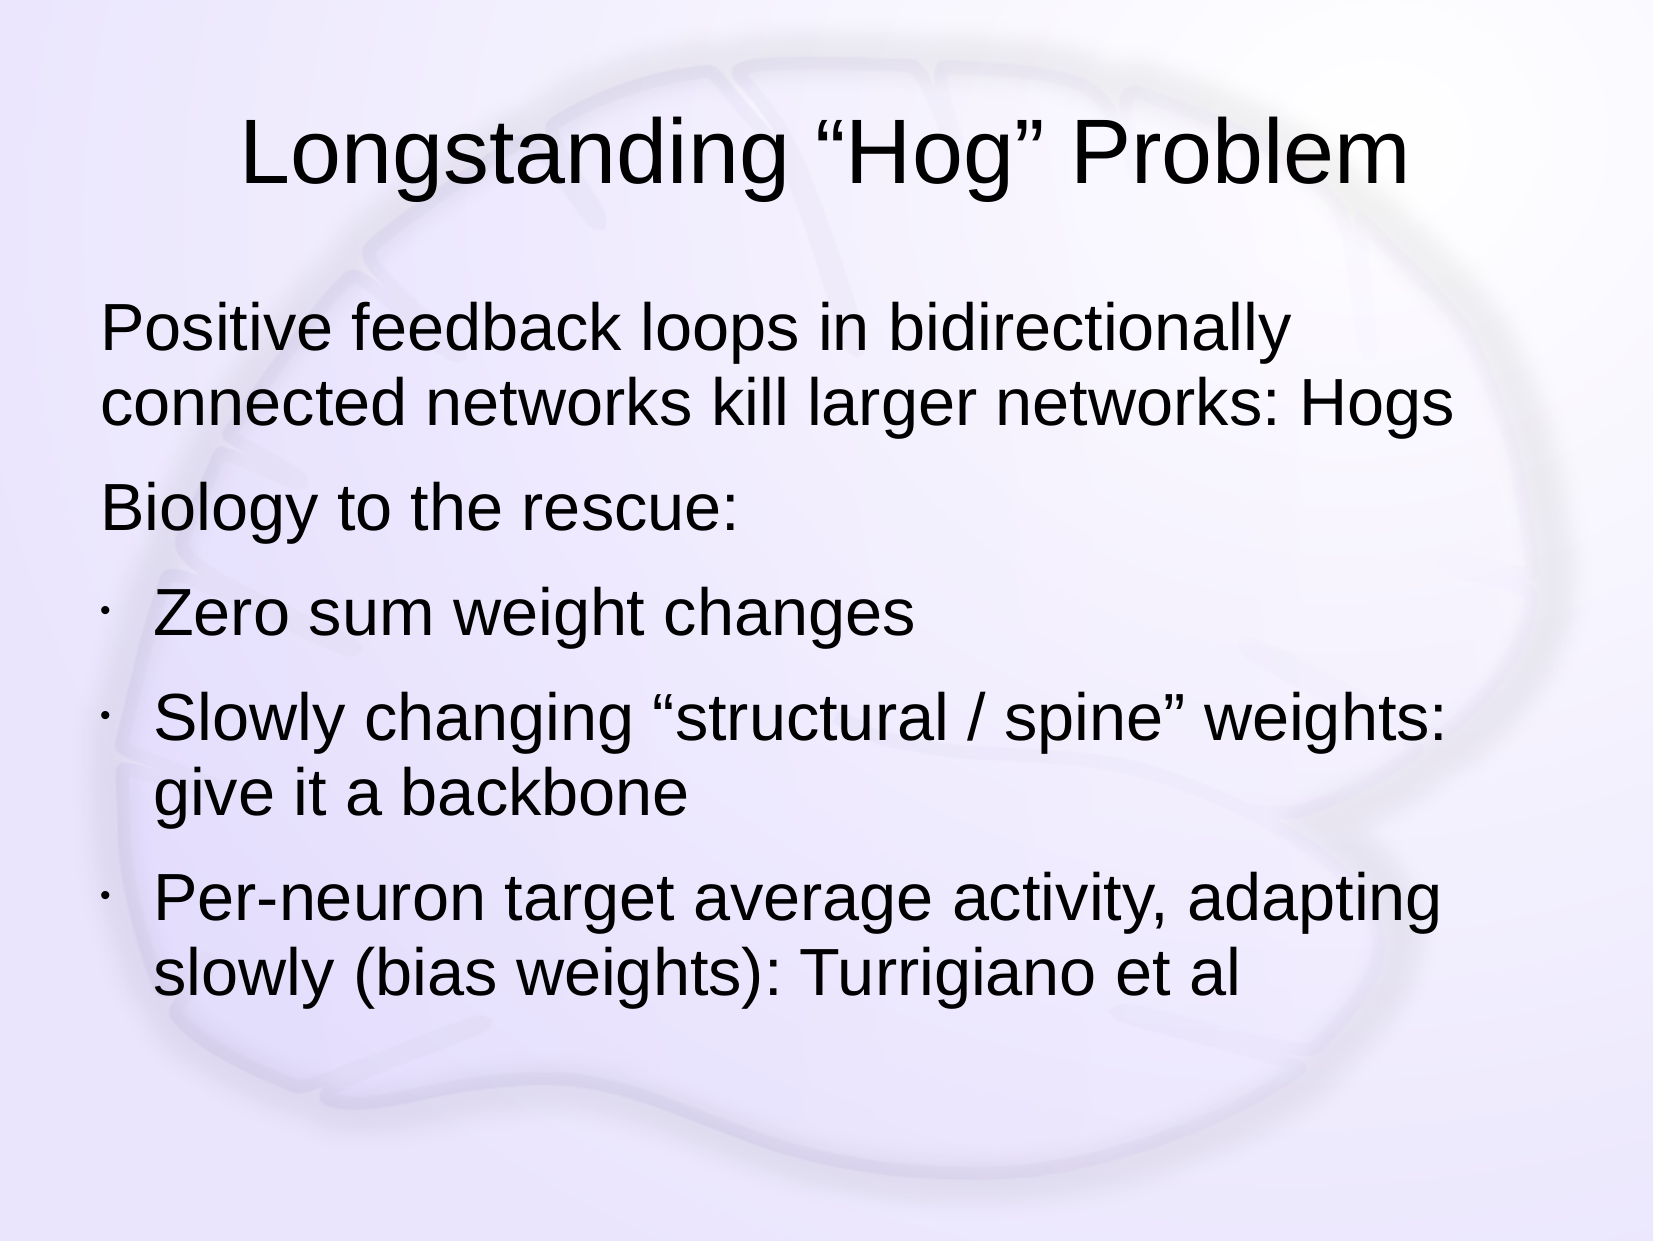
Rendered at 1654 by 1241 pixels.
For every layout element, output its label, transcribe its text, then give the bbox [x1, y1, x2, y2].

list Positive feedback loops in bidirectionally connected networks kill larger networks: Hogs Biology to the rescue: Zero sum weight changes Slowly changing “structural / spine” weights: give it a backbone Per-neuron target average activity, adapting slowly (bias weights): Turrigiano et al [82, 290, 1571, 1110]
title Longstanding “Hog” Problem [82, 49, 1571, 257]
picture [0, 0, 1654, 1241]
